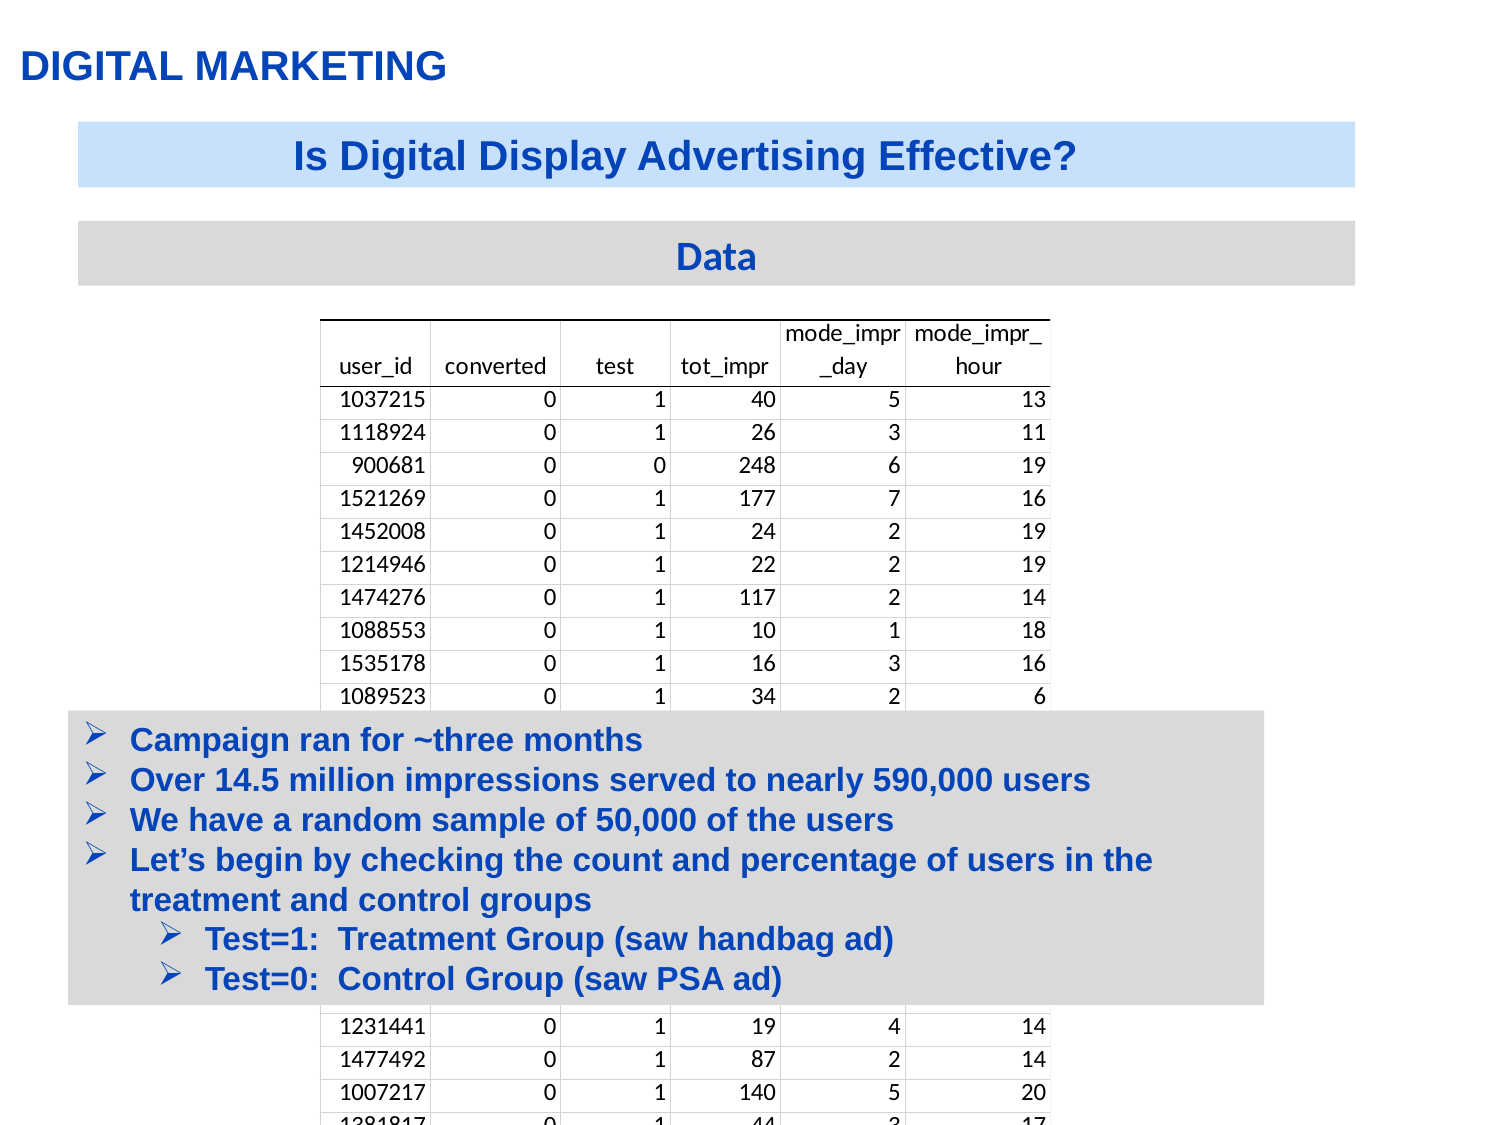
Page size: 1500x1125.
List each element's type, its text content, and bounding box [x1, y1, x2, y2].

text_box Is Digital Display Advertising Effective? [262, 121, 1109, 187]
title DIGITAL MARKETING [19, 38, 1463, 90]
picture [319, 319, 1052, 1125]
text_box [78, 121, 1356, 188]
text_box Data [78, 220, 1356, 286]
text_box Campaign ran for ~three months Over 14.5 million impressions served to nearly 590,000 users We have a random sample of 50,000 of the users Let’s begin by checking the count and percentage of users in the treatment and control groups Test=1: Treatment Group (saw handbag ad) Test=0: Control Group (saw PSA ad) [1056, 710, 1265, 1005]
text_box Campaign ran for ~three months Over 14.5 million impressions served to nearly 590,000 users We have a random sample of 50,000 of the users Let’s begin by checking the count and percentage of users in the treatment and control groups Test=1: Treatment Group (saw handbag ad) Test=0: Control Group (saw PSA ad) [68, 710, 314, 1005]
